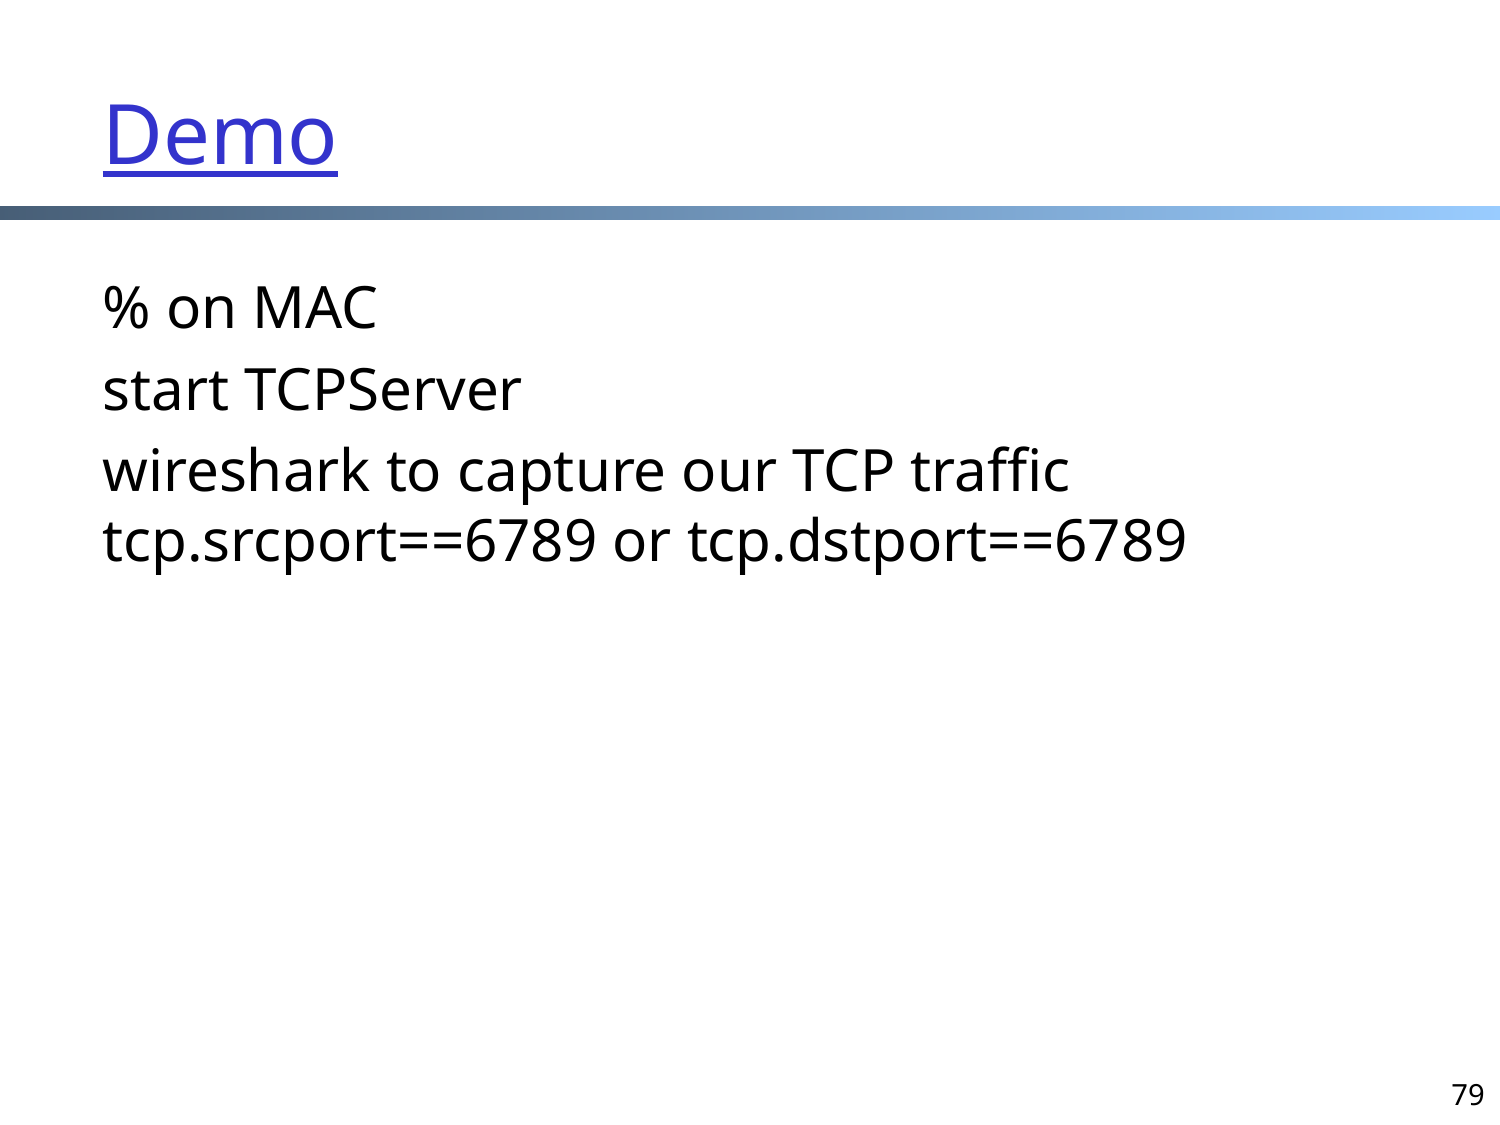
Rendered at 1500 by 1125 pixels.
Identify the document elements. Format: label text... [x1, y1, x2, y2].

list % on MAC start TCPServer wireshark to capture our TCP traffic tcp.srcport==6789 or tcp.dstport==6789 [87, 262, 1363, 1025]
title Demo [87, 37, 1363, 225]
slide_number 79 [1424, 1068, 1500, 1125]
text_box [1424, 207, 1428, 219]
